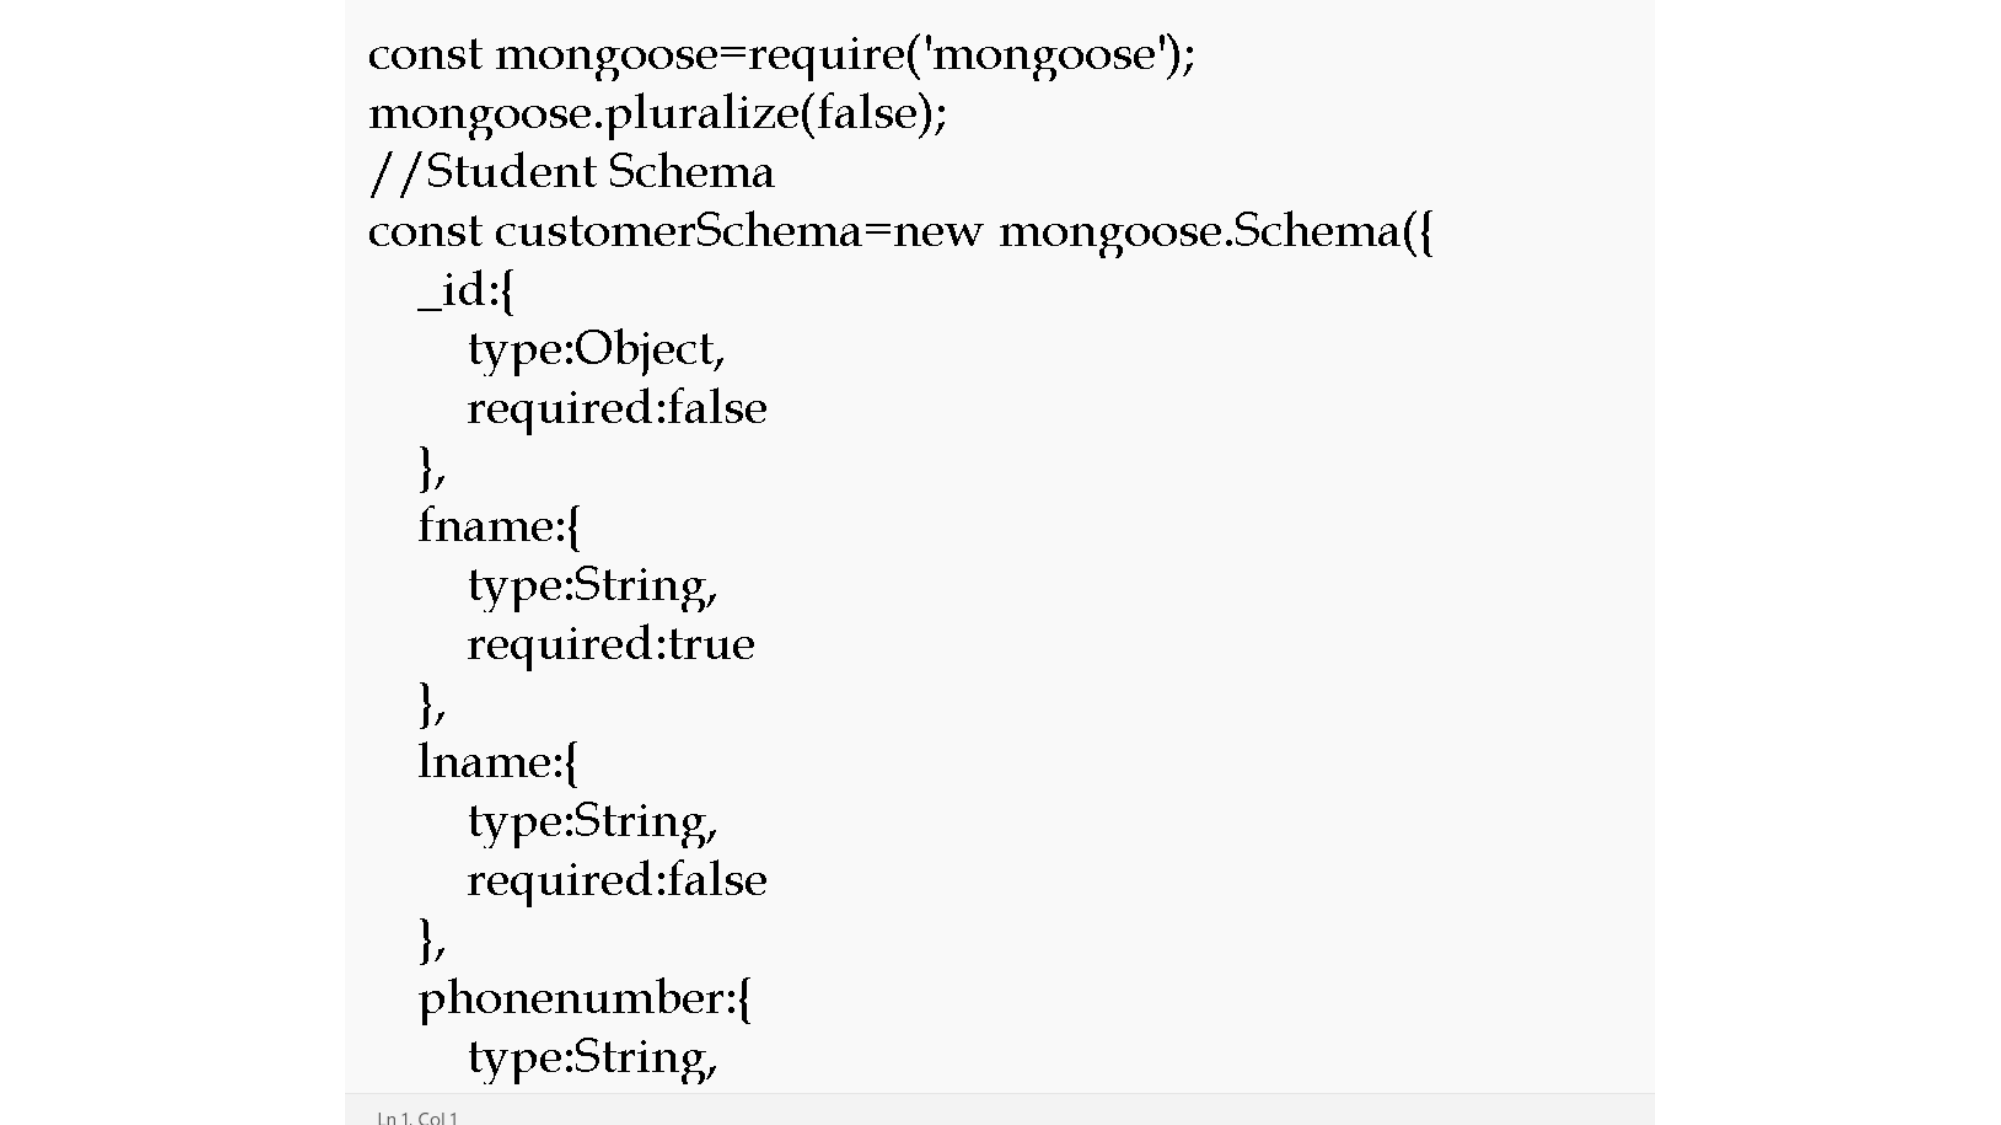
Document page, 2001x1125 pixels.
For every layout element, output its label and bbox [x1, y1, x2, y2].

picture [345, 0, 1655, 1125]
